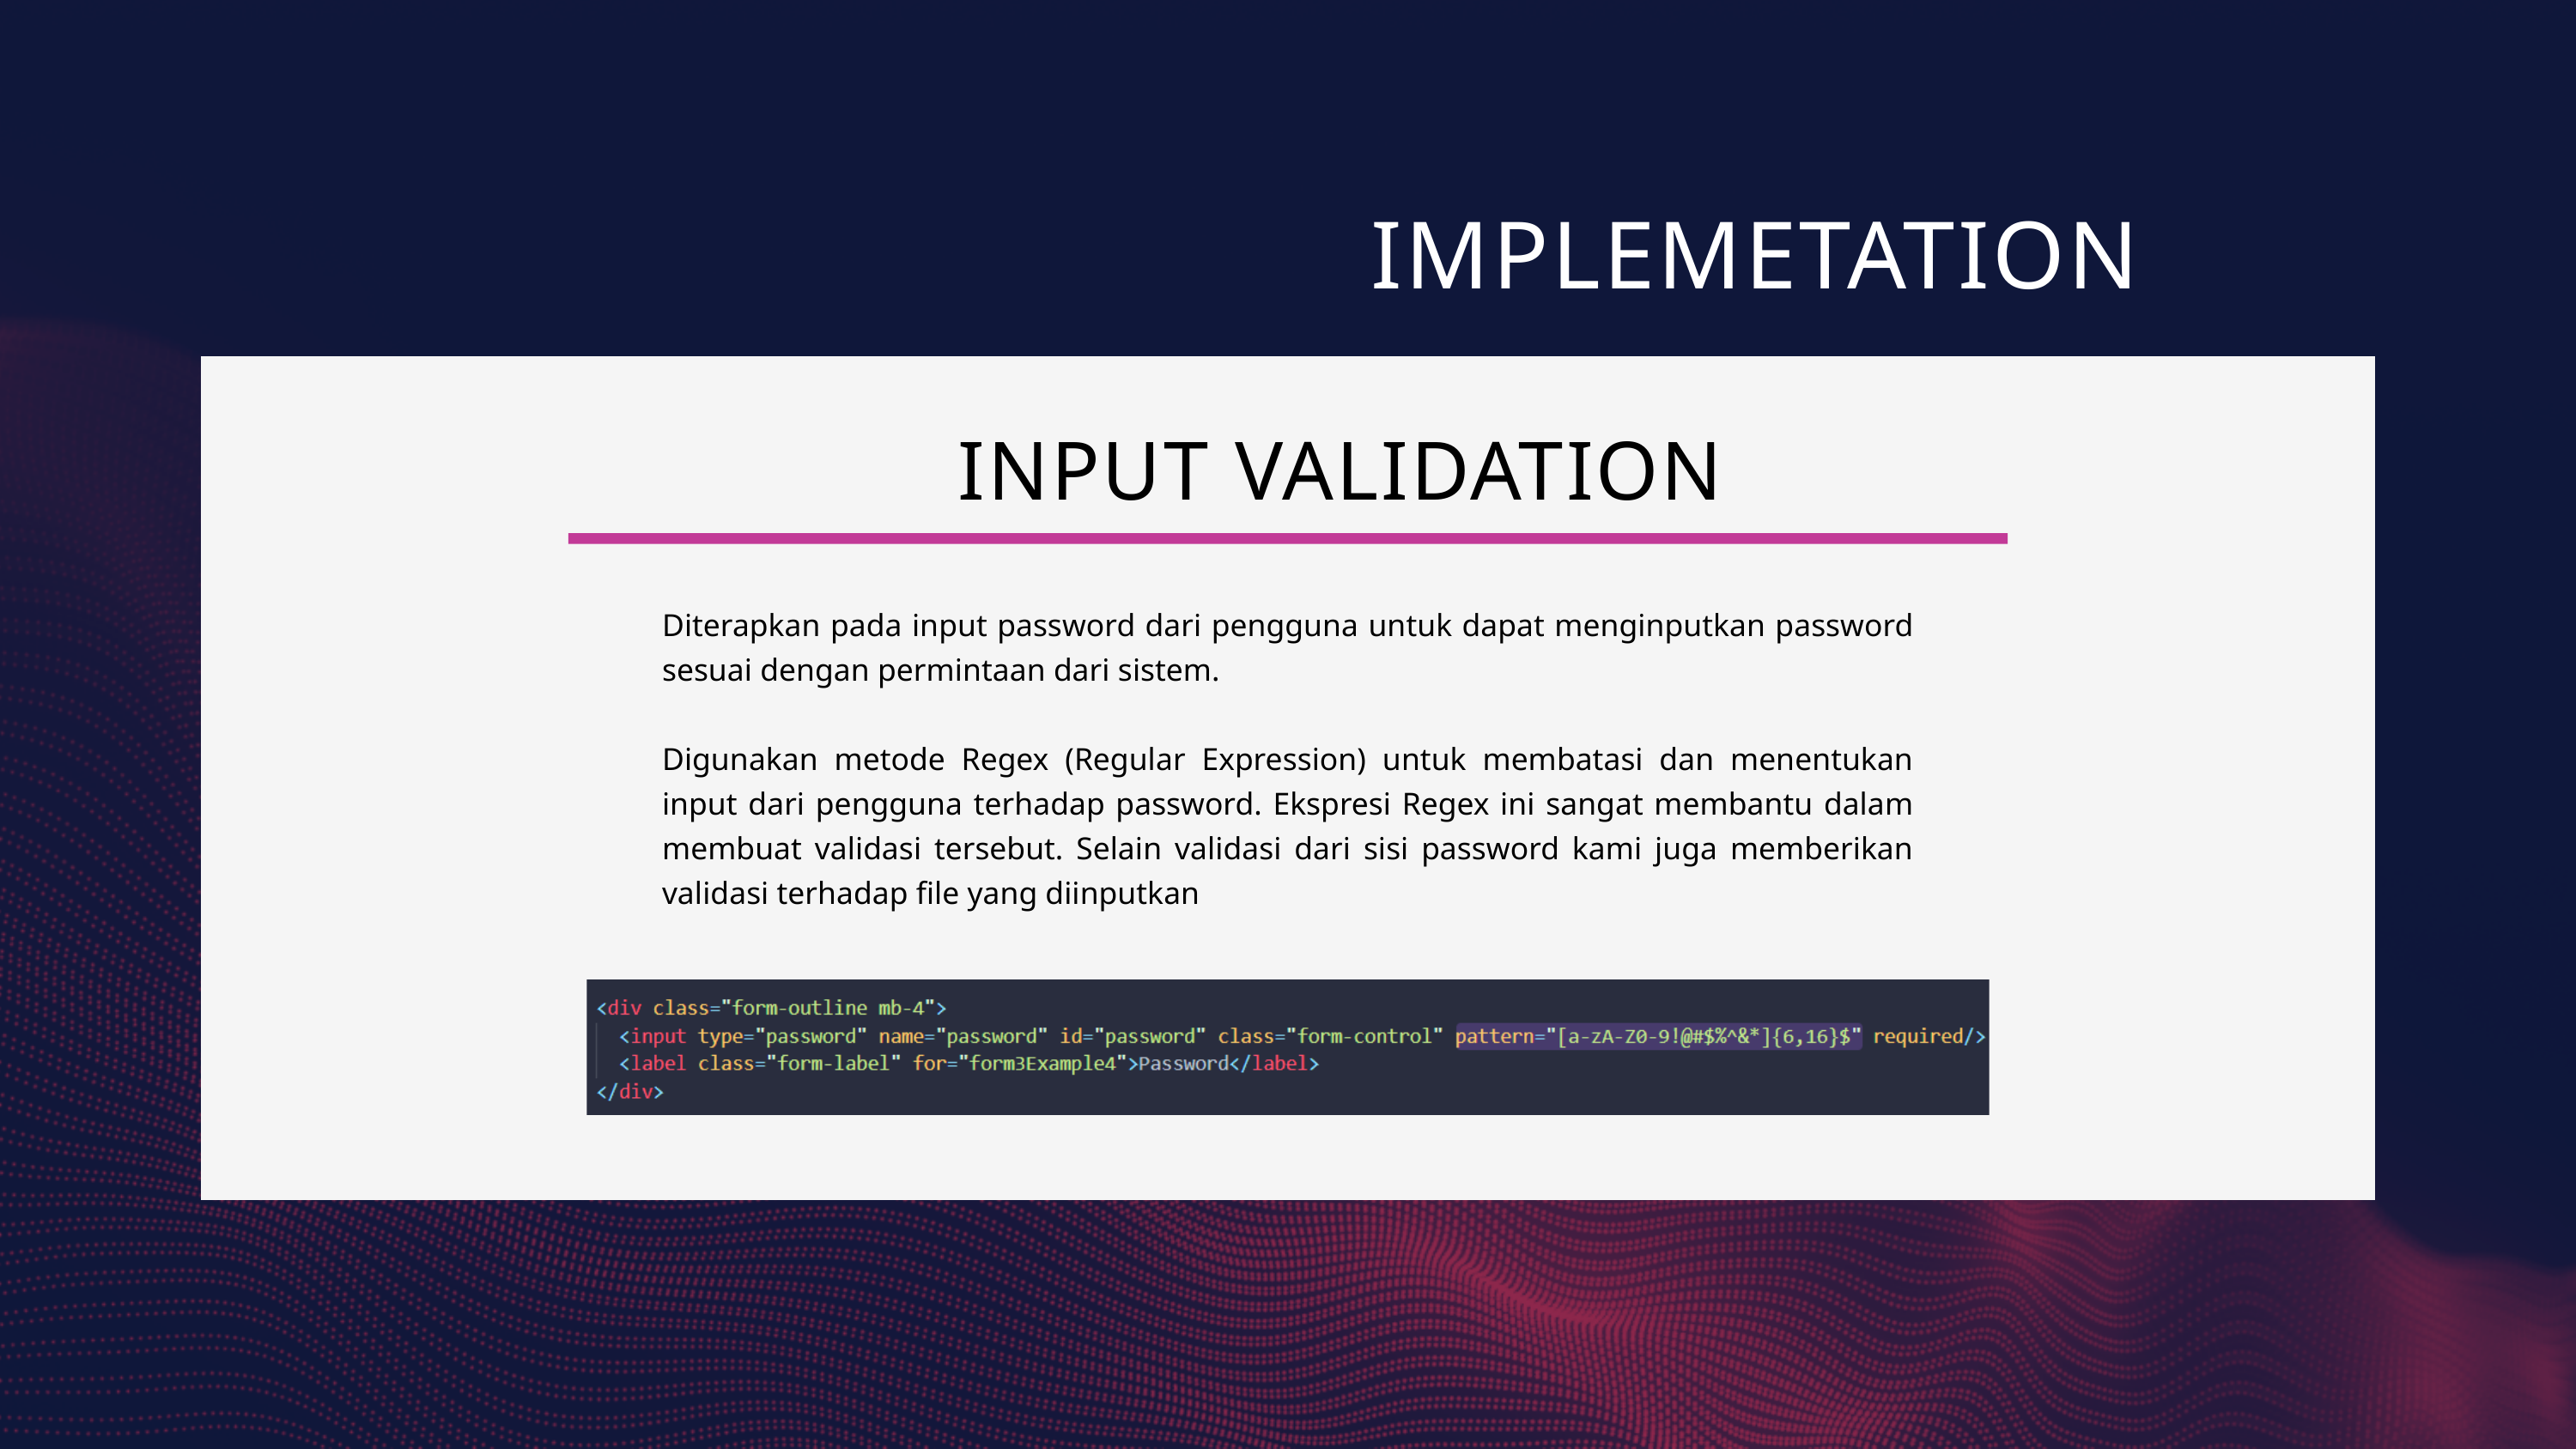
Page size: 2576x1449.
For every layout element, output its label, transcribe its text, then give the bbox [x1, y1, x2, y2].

text_box IMPLEMETATION [1370, 204, 2243, 307]
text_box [200, 355, 2376, 1201]
text_box [0, 0, 2576, 1449]
